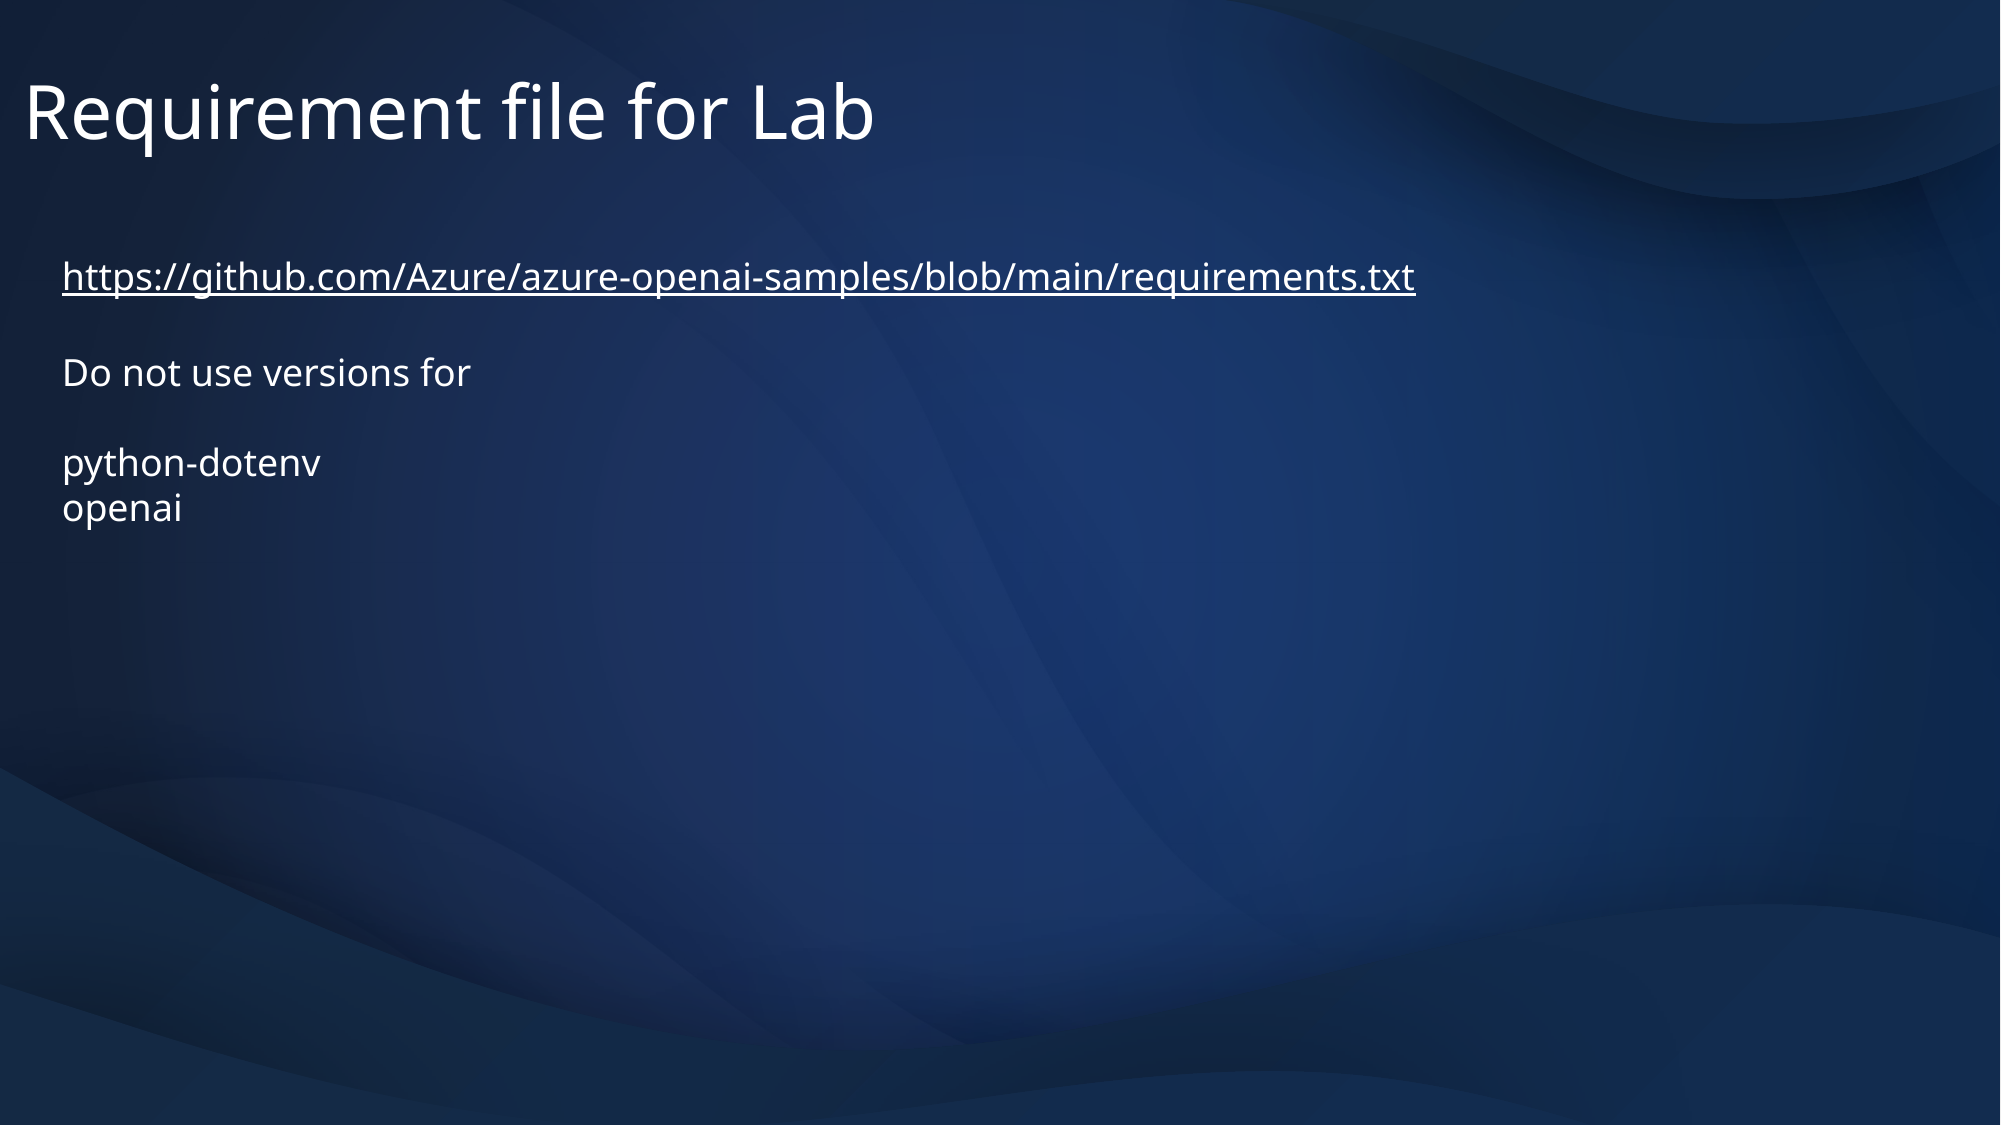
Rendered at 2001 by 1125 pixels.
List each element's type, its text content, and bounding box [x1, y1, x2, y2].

text_box https://github.com/Azure/azure-openai-samples/blob/main/requirements.txt Do not use versions for python-dotenv openai [47, 245, 1900, 536]
title Requirement file for Lab [24, 75, 1832, 158]
picture [0, 0, 2000, 1050]
